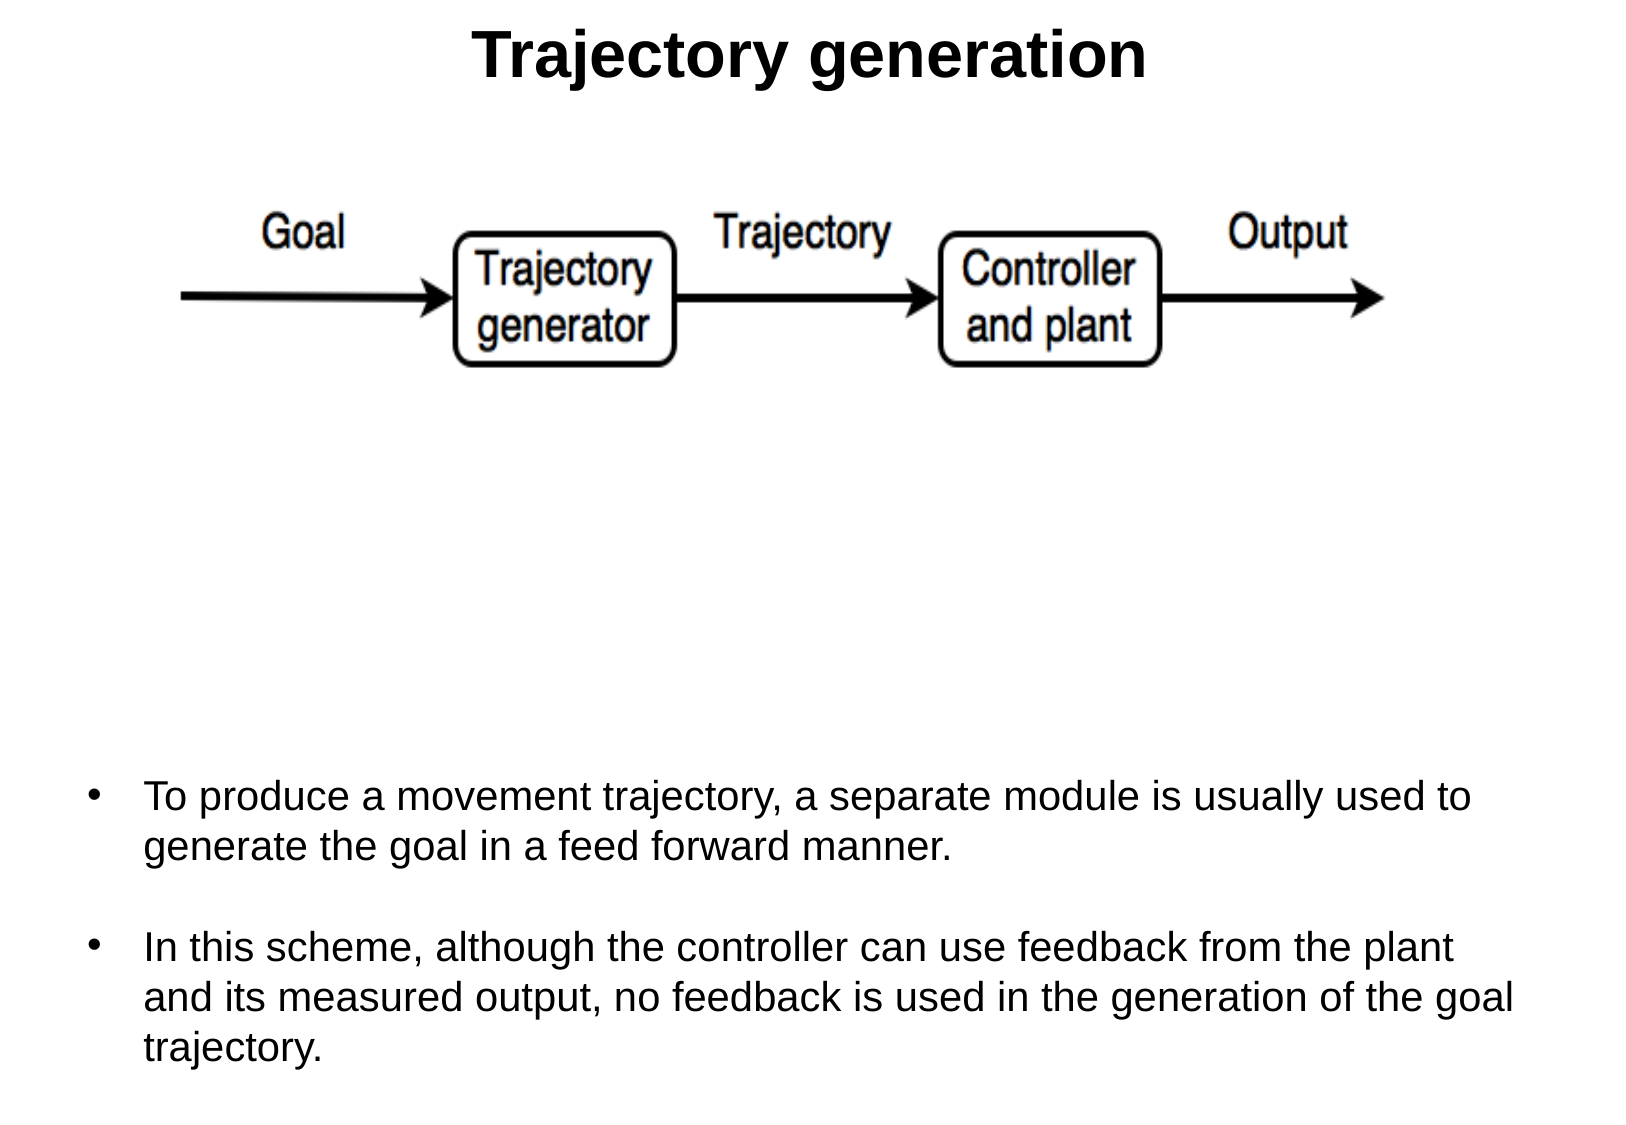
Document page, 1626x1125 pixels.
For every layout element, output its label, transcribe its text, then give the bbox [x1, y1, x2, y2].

picture [163, 200, 1431, 394]
text_box To produce a movement trajectory, a separate module is usually used to generate the goal in a feed forward manner. In this scheme, although the controller can use feedback from the plant and its measured output, no feedback is used in the generation of the goal trajectory. [72, 761, 1549, 1077]
text_box Trajectory generation [135, 1, 1486, 100]
